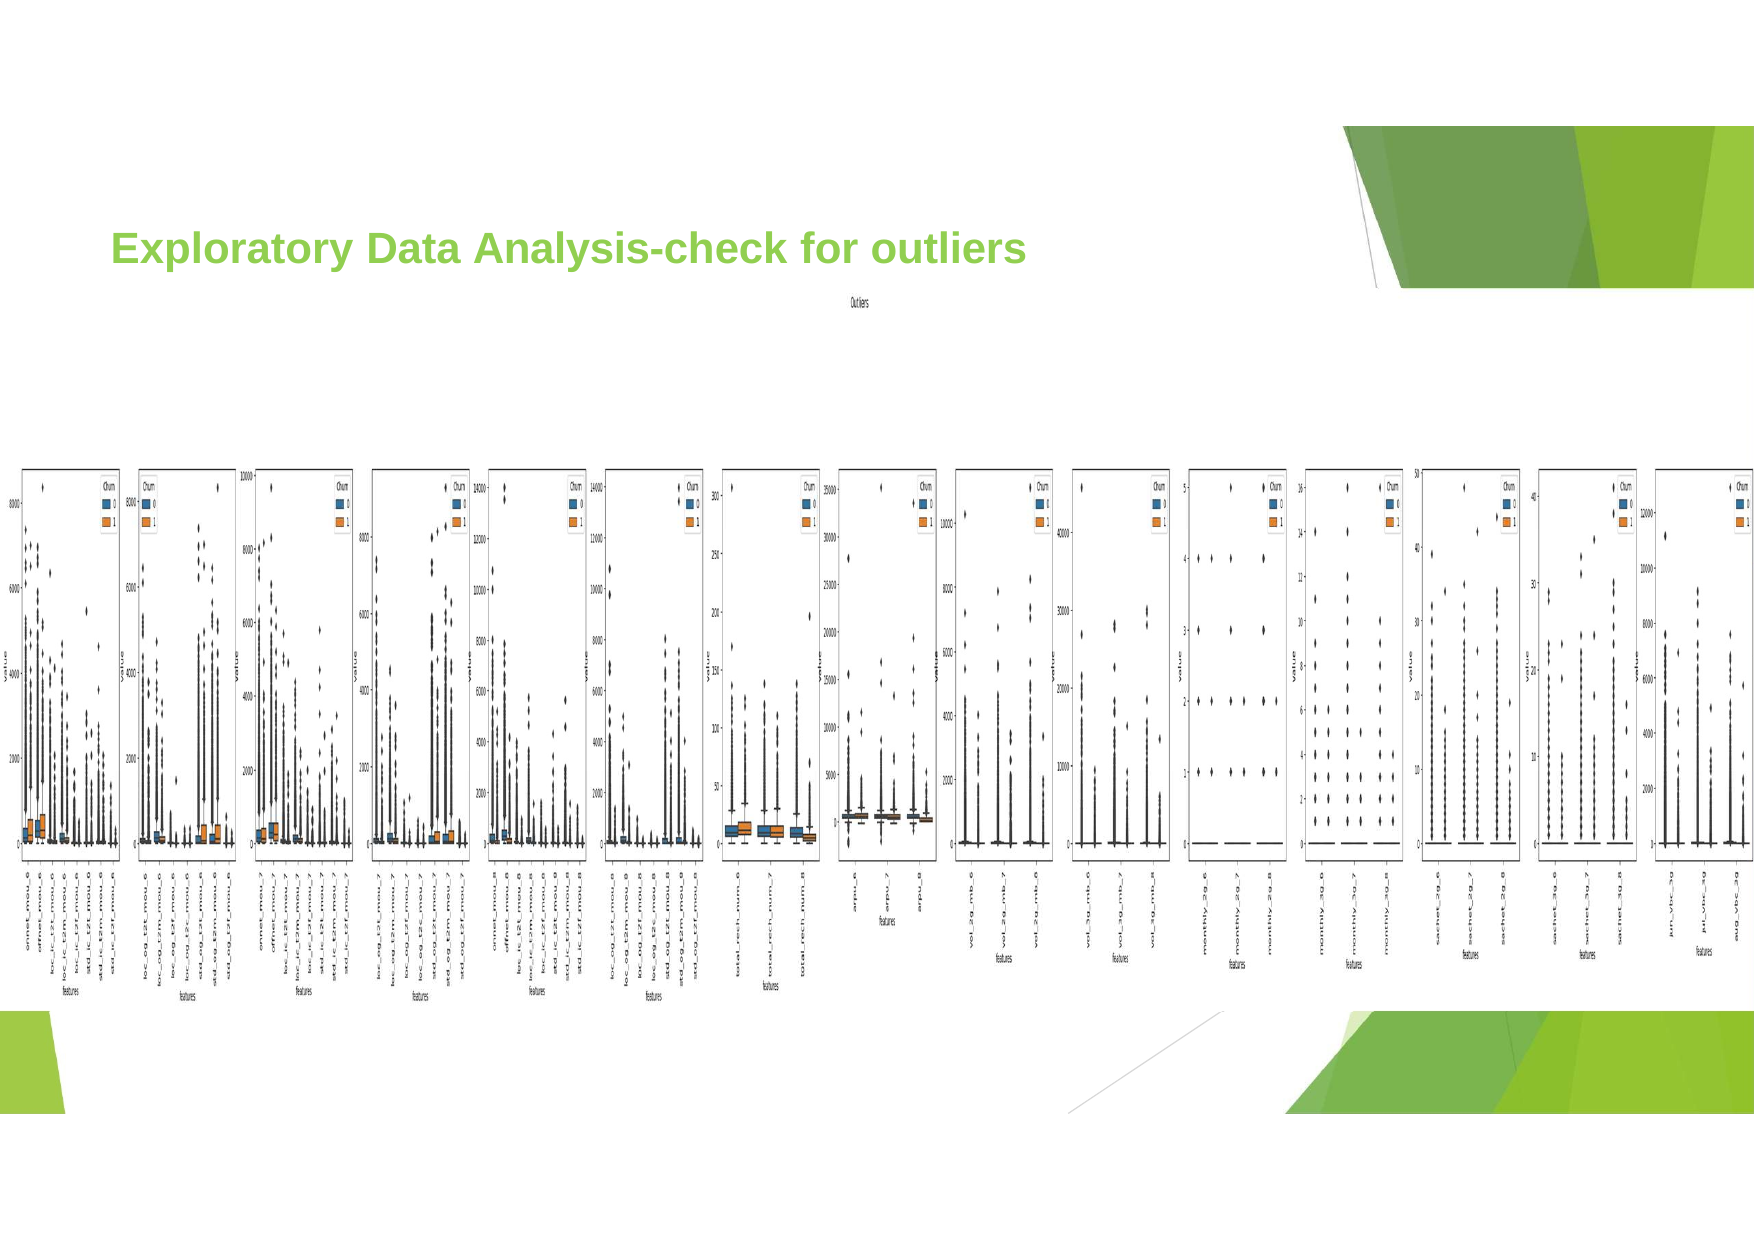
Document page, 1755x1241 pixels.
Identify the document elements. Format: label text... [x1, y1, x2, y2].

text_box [0, 288, 1755, 1114]
title Exploratory Data Analysis-check for outliers [54, 152, 1329, 285]
picture [1283, 126, 1754, 288]
